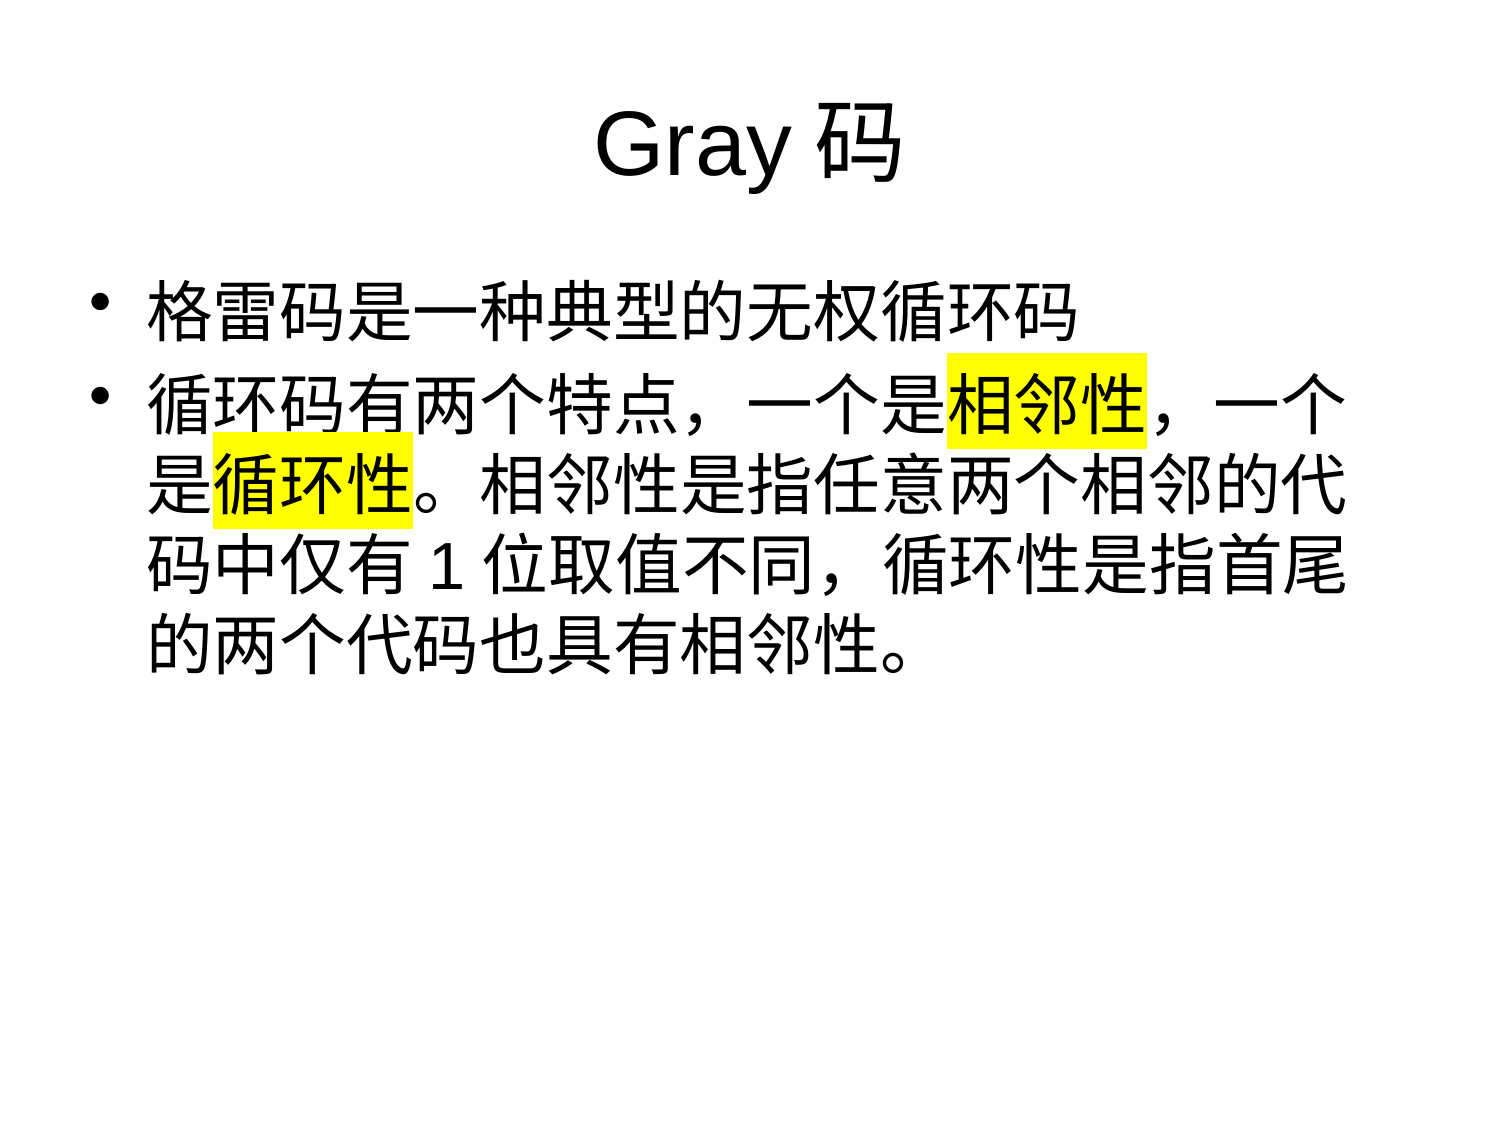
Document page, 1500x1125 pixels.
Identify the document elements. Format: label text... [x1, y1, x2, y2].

title Gray码 [74, 44, 1426, 233]
list 格雷码是一种典型的无权循环码 循环码有两个特点，一个是相邻性，一个是循环性。相邻性是指任意两个相邻的代码中仅有1位取值不同，循环性是指首尾的两个代码也具有相邻性。 [74, 262, 1426, 1006]
